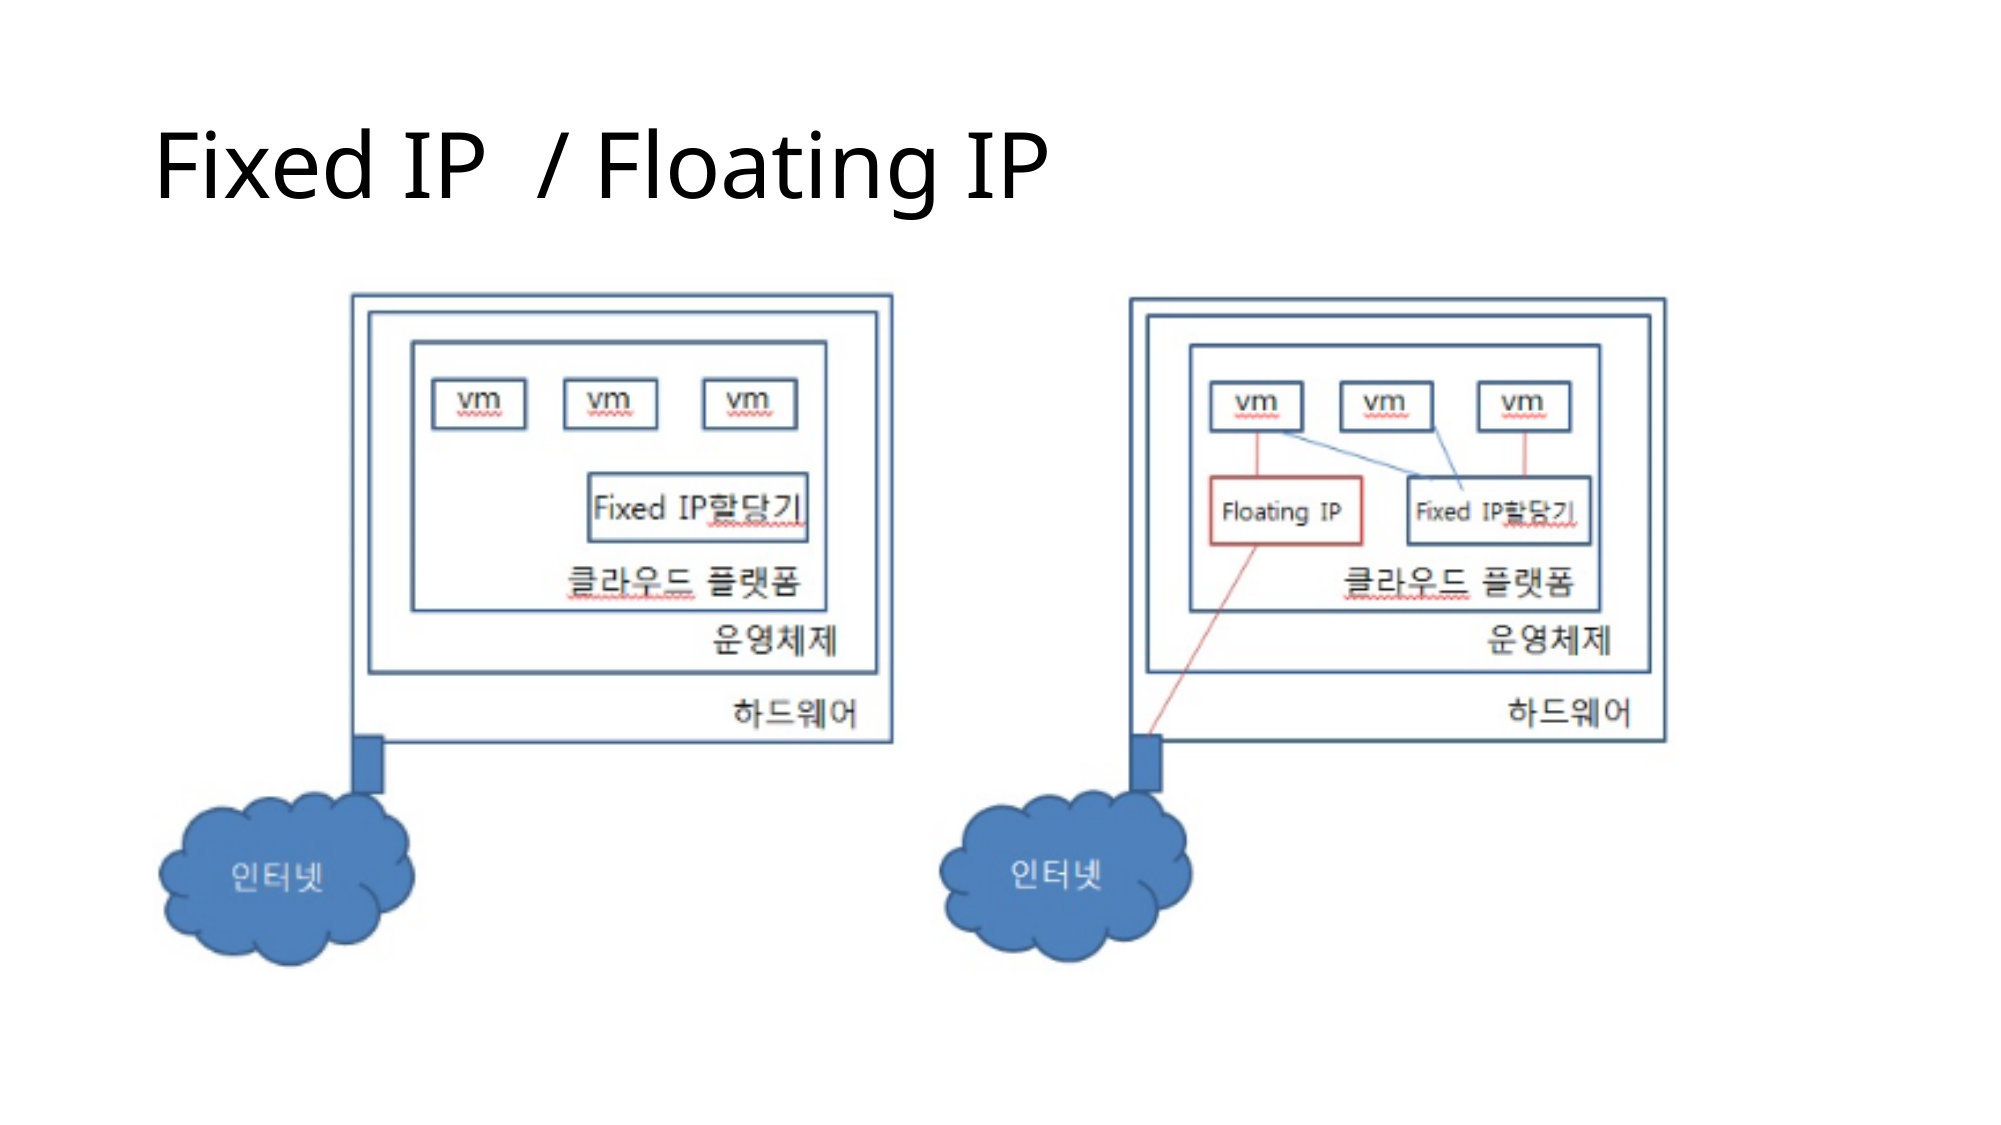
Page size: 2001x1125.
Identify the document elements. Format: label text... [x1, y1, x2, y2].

title Fixed IP / Floating IP [137, 59, 1863, 278]
picture [140, 277, 1687, 985]
